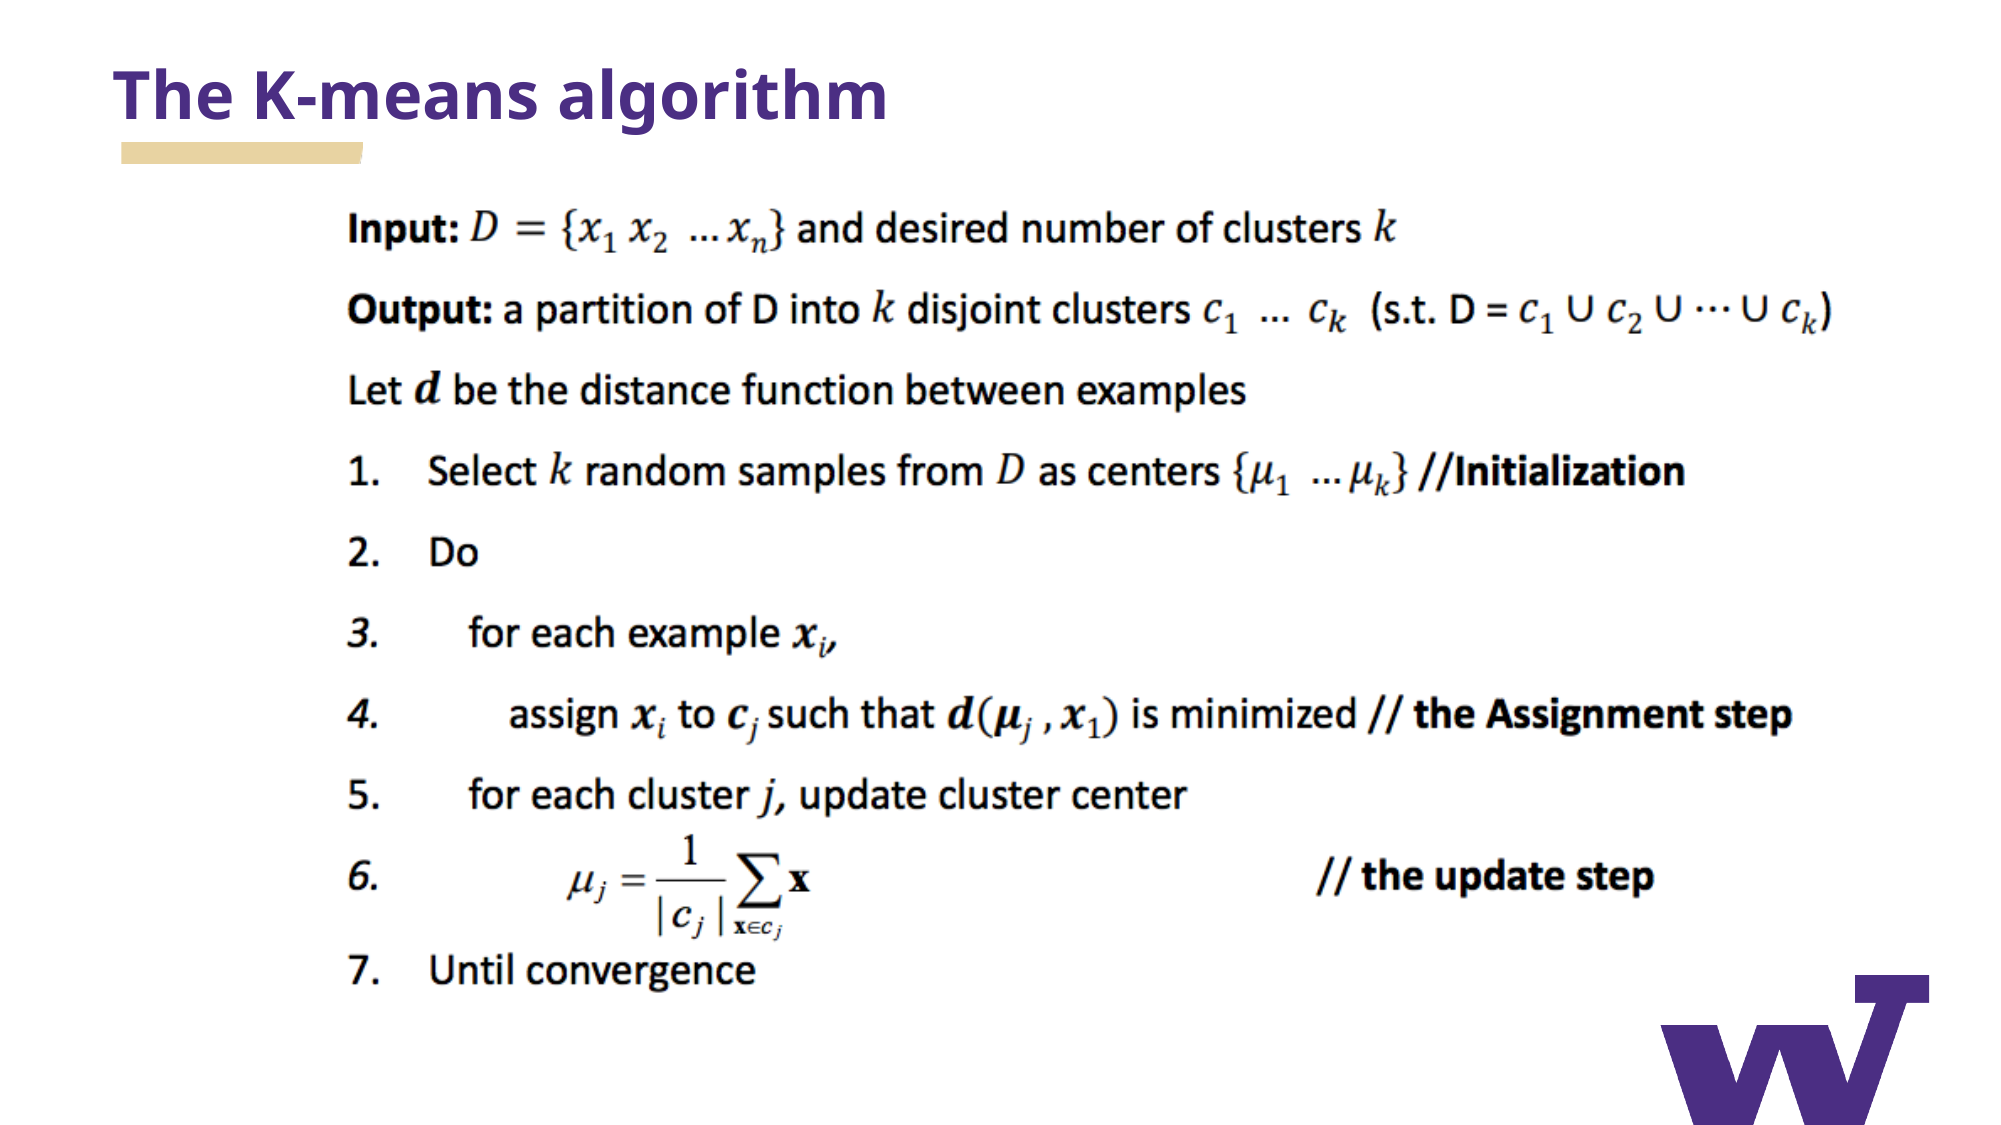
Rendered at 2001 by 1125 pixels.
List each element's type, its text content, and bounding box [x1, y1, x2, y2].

title The K-means algorithm [97, 17, 1891, 141]
picture [328, 194, 1930, 1125]
